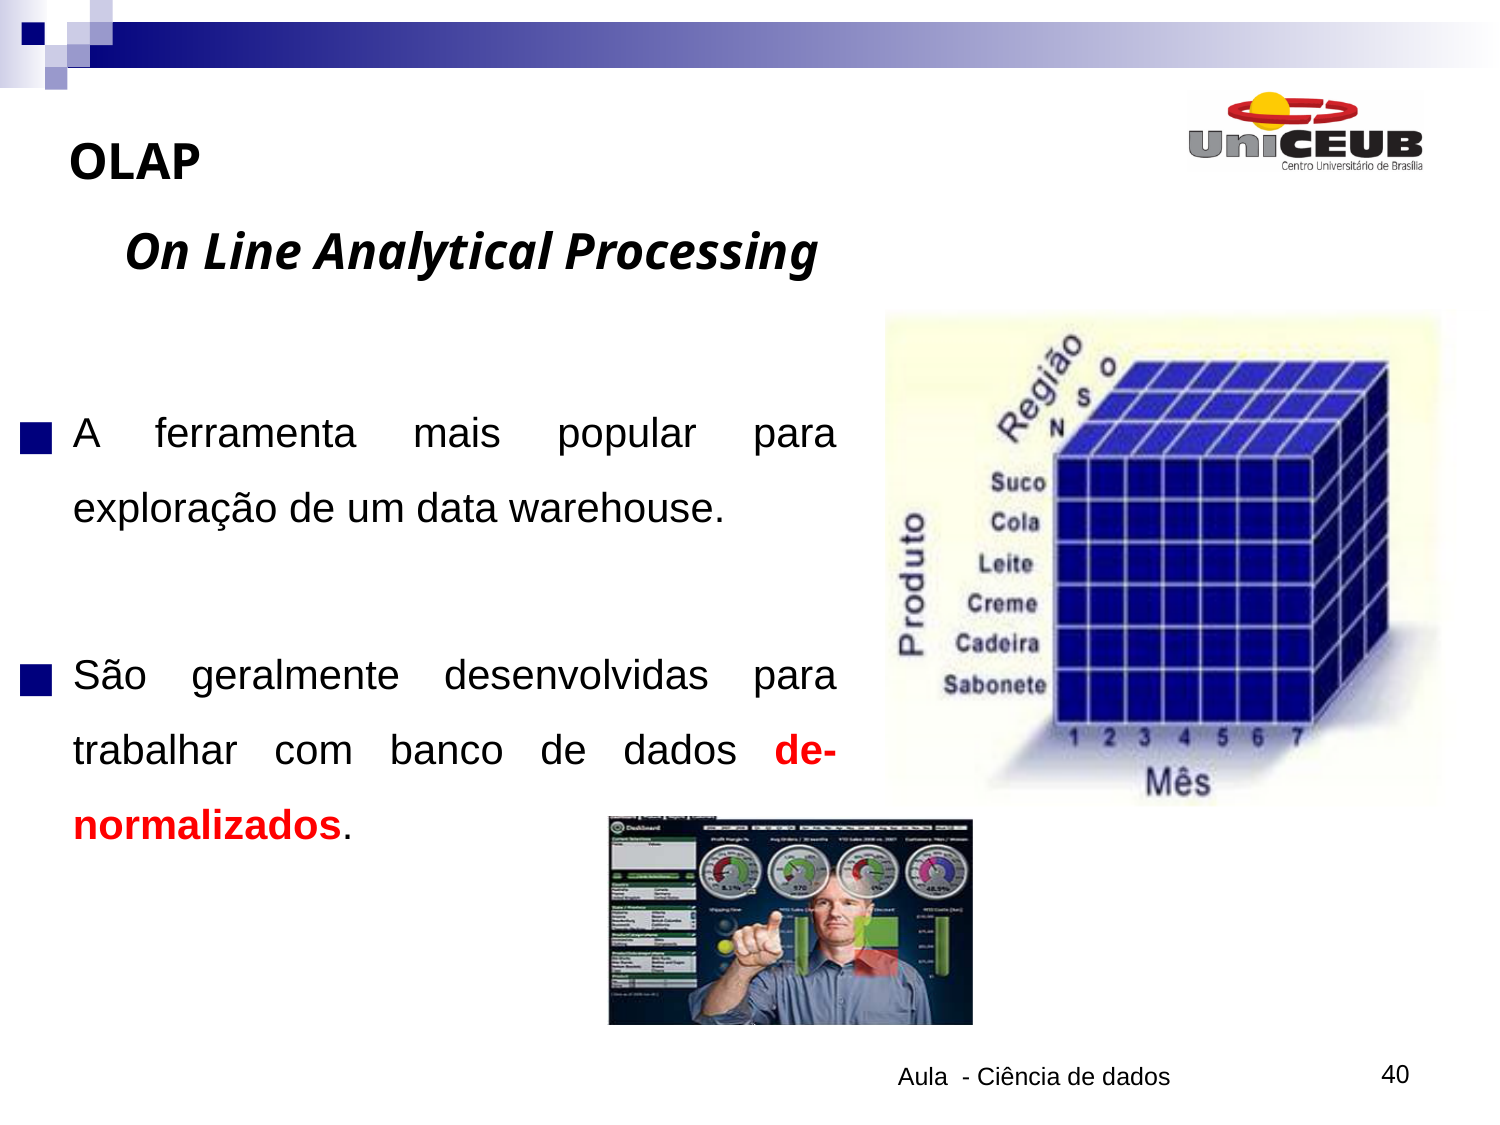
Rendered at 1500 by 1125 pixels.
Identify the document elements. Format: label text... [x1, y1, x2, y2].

title OLAP On Line Analytical Processing [53, 130, 975, 249]
text_box Aula - Ciência de dados [797, 1023, 1273, 1099]
picture [606, 816, 975, 1026]
text_box ‹#› [1074, 1024, 1425, 1100]
list A ferramenta mais popular para exploração de um data warehouse. São geralmente desenvolvidas para trabalhar com banco de dados de-normalizados. [1, 373, 852, 649]
picture [885, 308, 1489, 811]
picture [1186, 89, 1424, 172]
